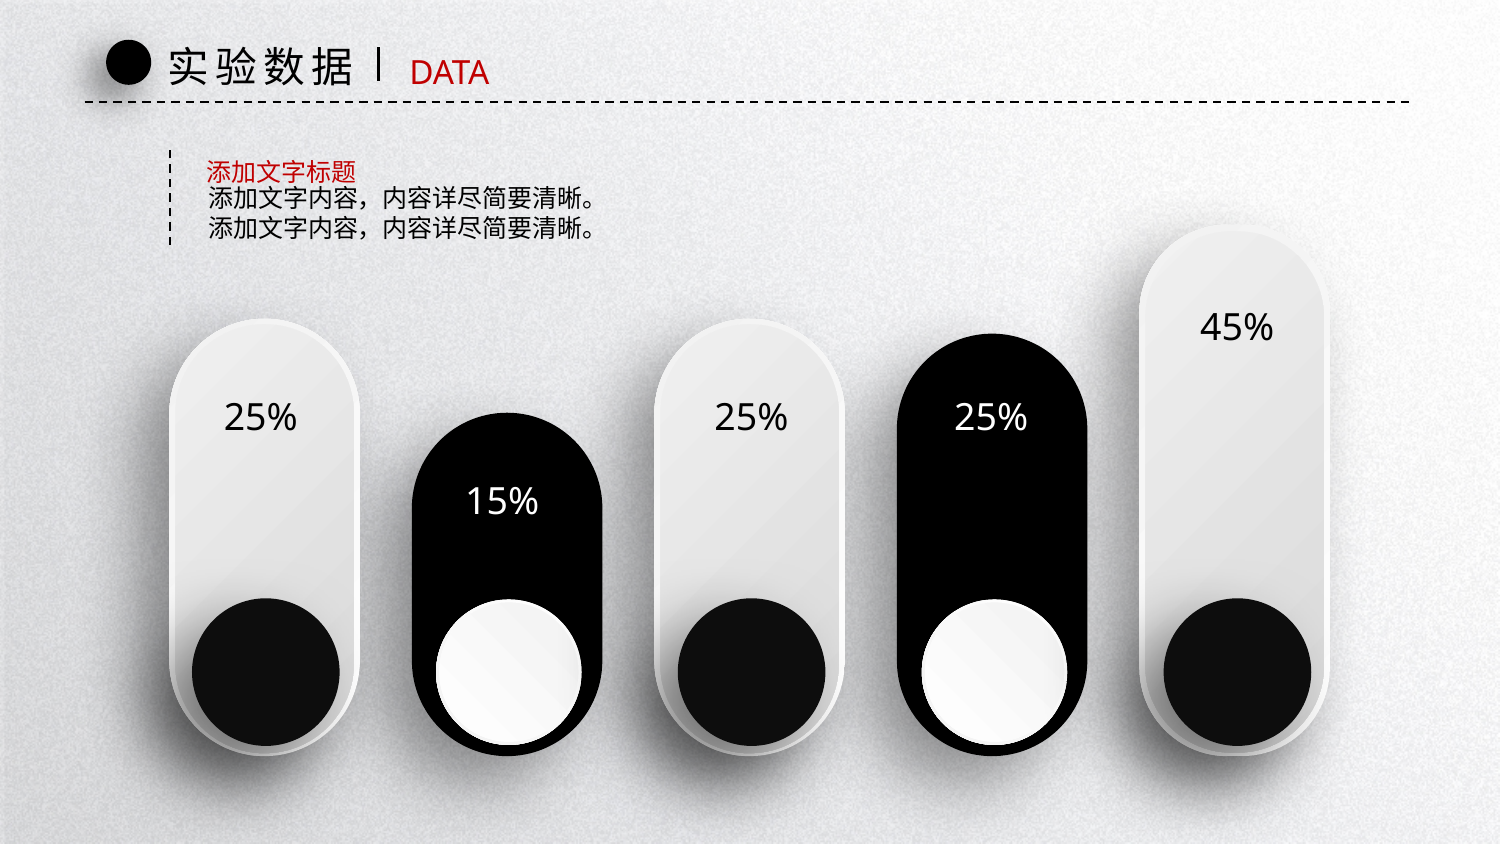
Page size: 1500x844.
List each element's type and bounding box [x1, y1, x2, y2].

picture [0, 0, 1500, 844]
text_box [1139, 224, 1331, 757]
text_box [435, 599, 582, 746]
text_box [654, 318, 846, 757]
text_box [169, 318, 360, 757]
text_box [921, 599, 1068, 746]
